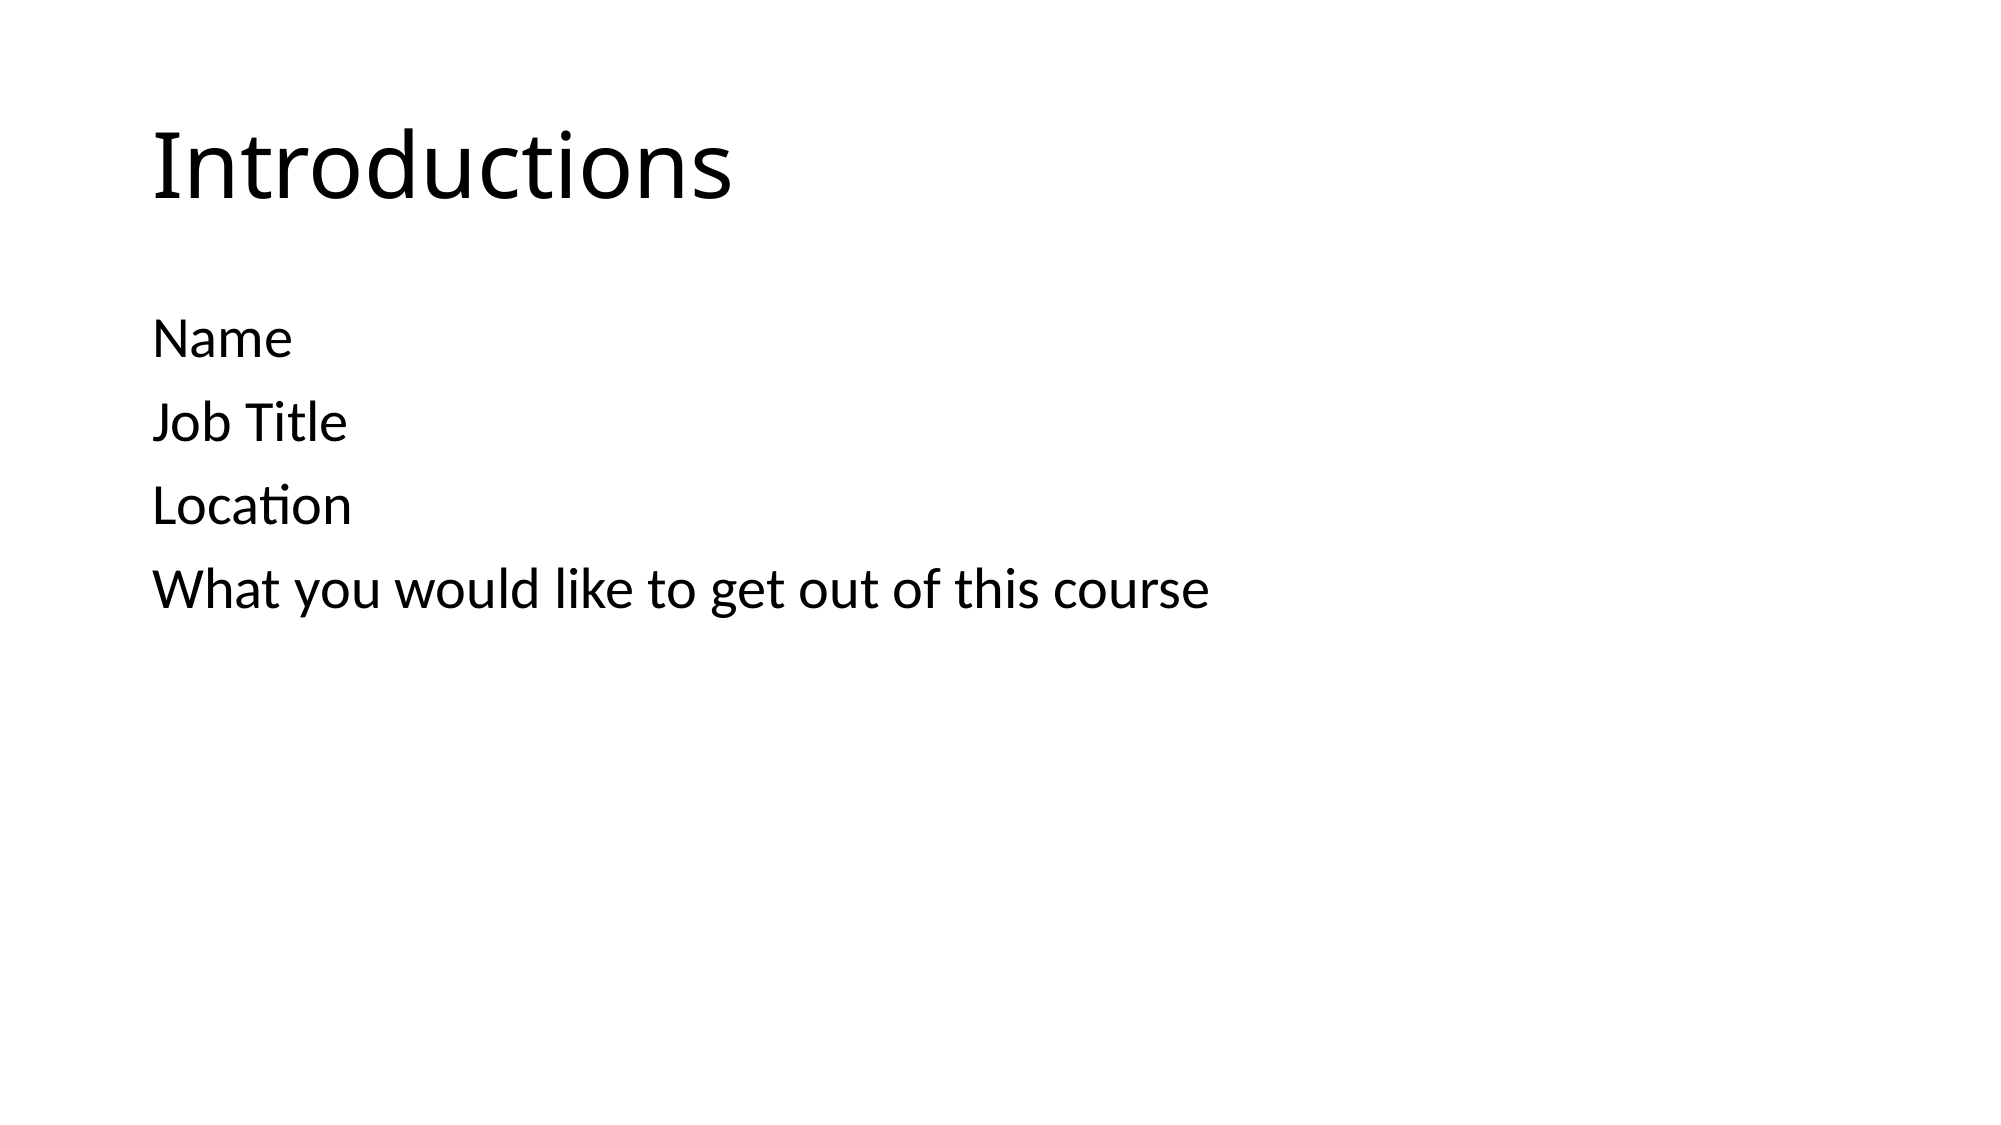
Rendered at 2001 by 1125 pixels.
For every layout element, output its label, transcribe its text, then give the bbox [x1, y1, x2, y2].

title Introductions [137, 59, 1863, 278]
list Name Job Title Location What you would like to get out of this course [137, 299, 1863, 1014]
